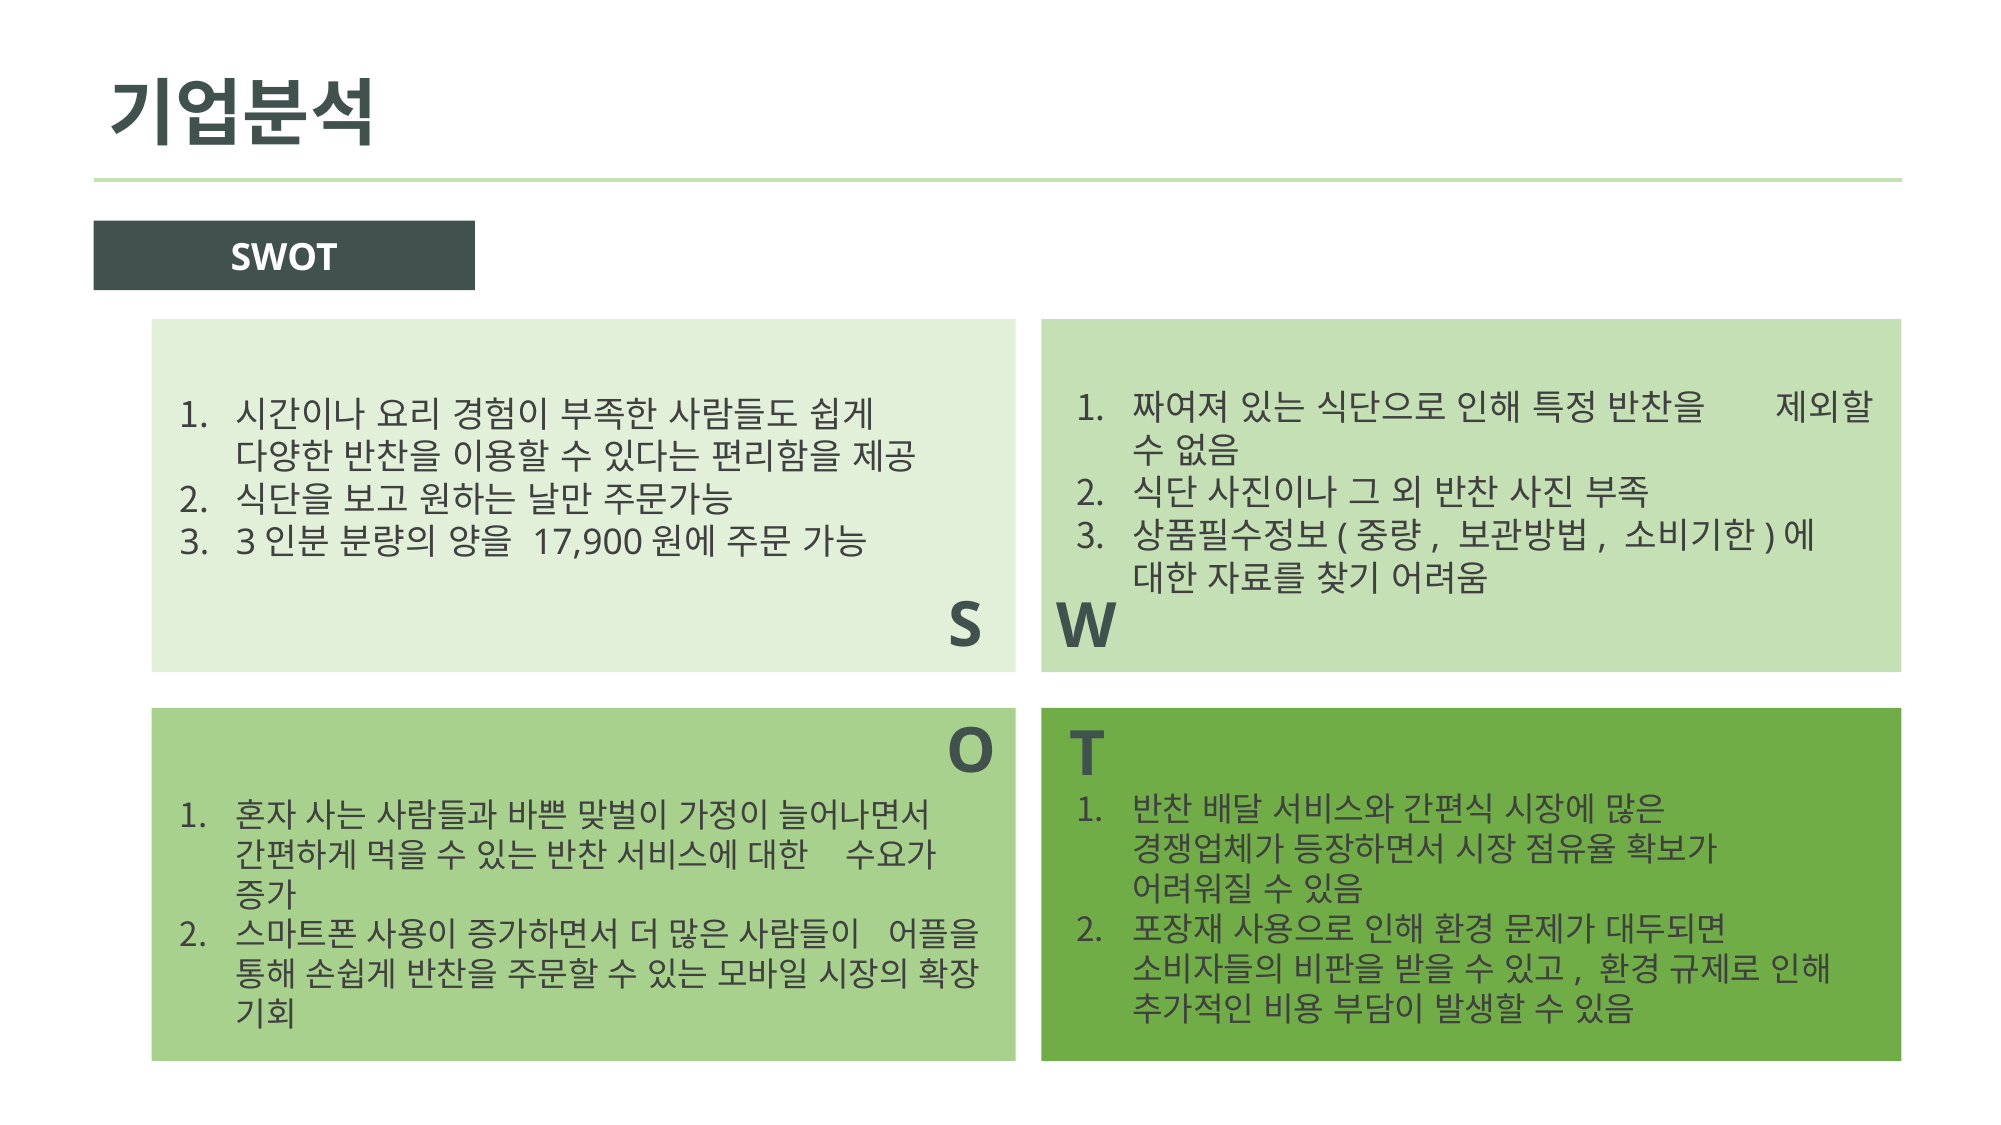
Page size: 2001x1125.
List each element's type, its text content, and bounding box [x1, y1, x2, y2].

text_box [1040, 707, 1902, 1062]
text_box 짜여져 있는 식단으로 인해 특정 반찬을 제외할 수 없음 식단 사진이나 그 외 반찬 사진 부족 상품필수정보(중량, 보관방법, 소비기한)에 대한 자료를 찾기 어려움 [1061, 378, 1899, 648]
text_box [1040, 318, 1902, 673]
text_box S [934, 576, 1012, 667]
text_box 기업분석 [93, 59, 524, 162]
text_box [151, 707, 1017, 1062]
text_box 반찬 배달 서비스와 간편식 시장에 많은 경쟁업체가 등장하면서 시장 점유율 확보가 어려워질 수 있음 포장재 사용으로 인해 환경 문제가 대두되면 소비자들의 비판을 받을 수 있고, 환경 규제로 인해 추가적인 비용 부담이 발생할 수 있음 [1061, 780, 1925, 1036]
text_box [151, 318, 1017, 673]
text_box T [1054, 705, 1133, 796]
text_box 혼자 사는 사람들과 바쁜 맞벌이 가정이 늘어나면서 간편하게 먹을 수 있는 반찬 서비스에 대한 수요가 증가 스마트폰 사용이 증가하면서 더 많은 사람들이 어플을 통해 손쉽게 반찬을 주문할 수 있는 모바일 시장의 확장 기회 [164, 786, 1003, 1041]
text_box W [1041, 578, 1119, 668]
text_box SWOT [93, 220, 476, 291]
text_box O [931, 703, 1009, 793]
text_box 시간이나 요리 경험이 부족한 사람들도 쉽게 다양한 반찬을 이용할 수 있다는 편리함을 제공 식단을 보고 원하는 날만 주문가능 3인분 분량의 양을 17,900원에 주문 가능 [164, 384, 1003, 612]
